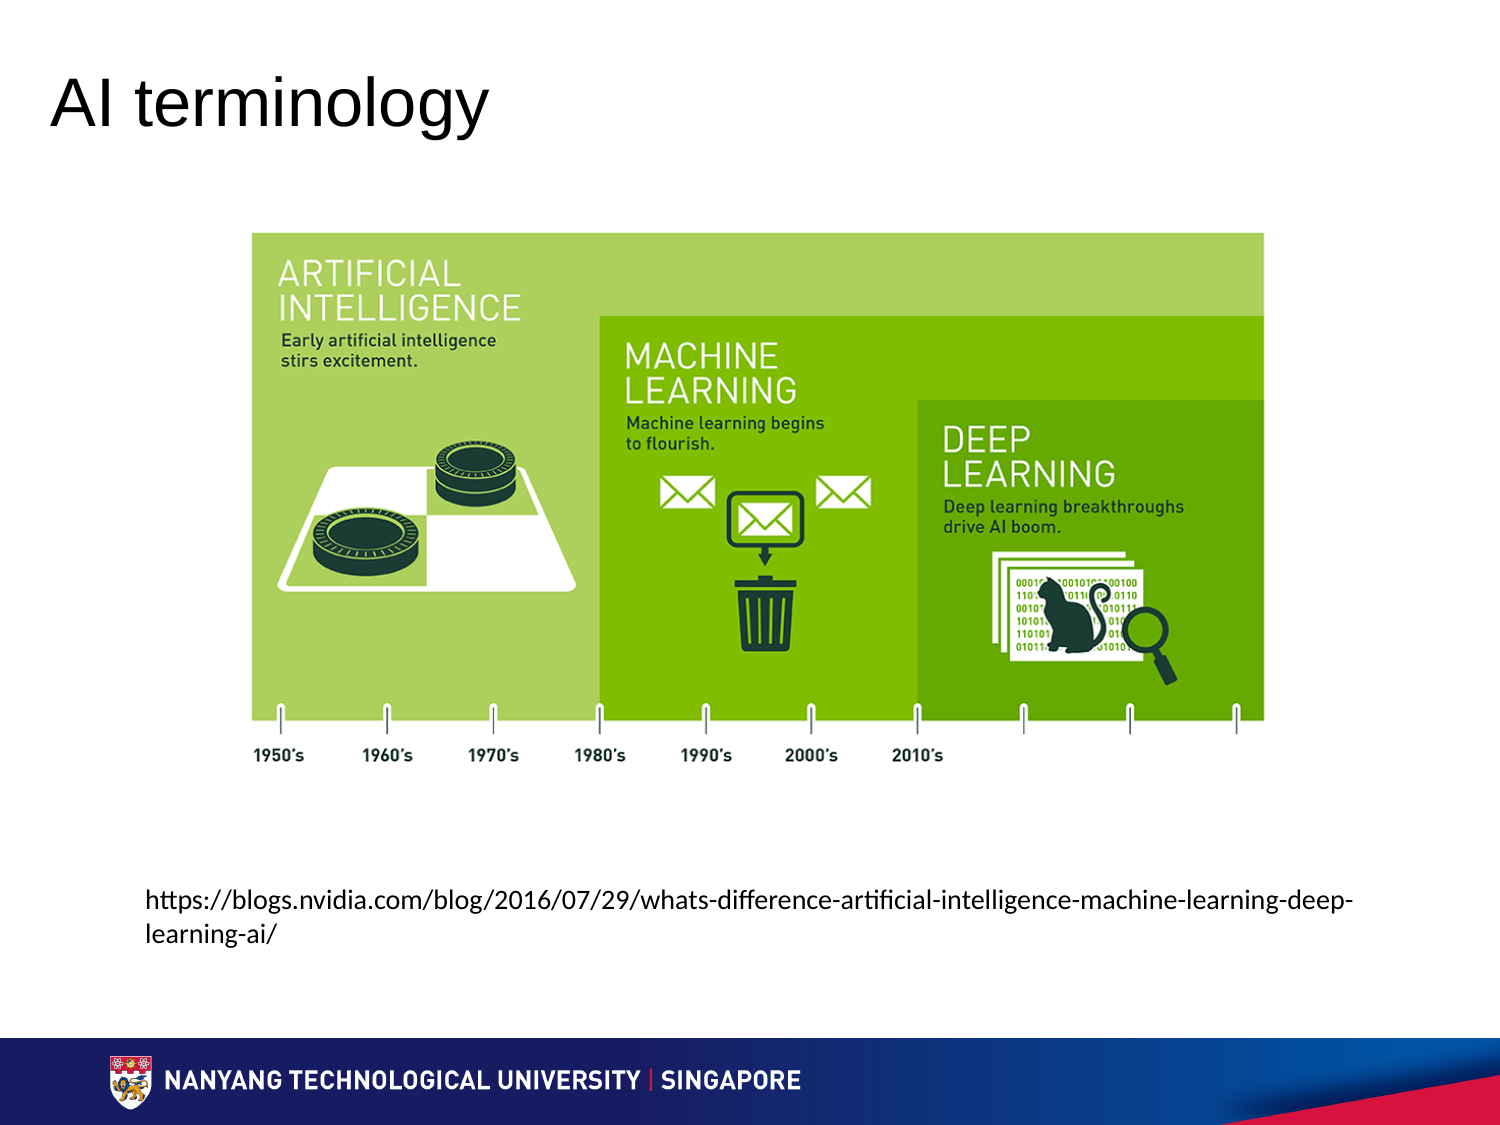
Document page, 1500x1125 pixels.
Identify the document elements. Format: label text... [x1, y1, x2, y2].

picture [0, 1038, 1500, 1125]
picture [243, 218, 1274, 768]
title AI terminology [35, 5, 1424, 193]
text_box https://blogs.nvidia.com/blog/2016/07/29/whats-difference-artificial-intelligence-machine-learning-deep-learning-ai/ [130, 873, 1408, 957]
